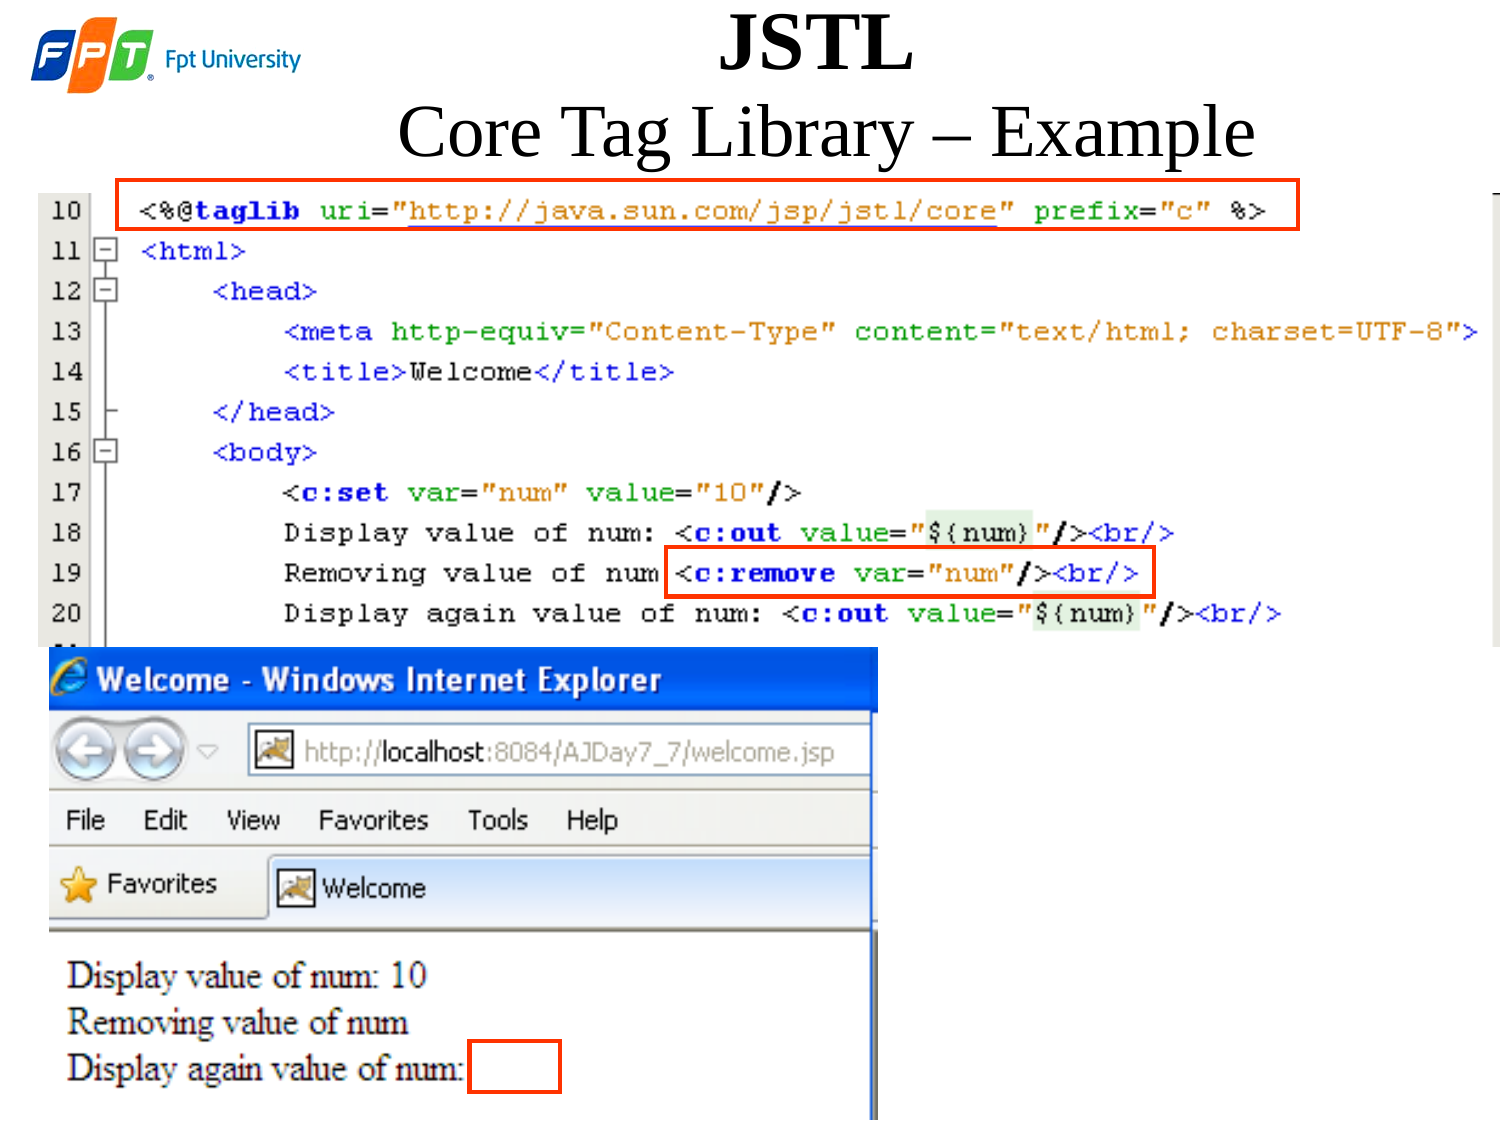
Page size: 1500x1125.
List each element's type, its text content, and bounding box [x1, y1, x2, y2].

title JSTL Core Tag Library – Example [150, 0, 1500, 180]
text_box [116, 180, 1299, 191]
picture [0, 0, 150, 122]
picture [38, 193, 1500, 1120]
